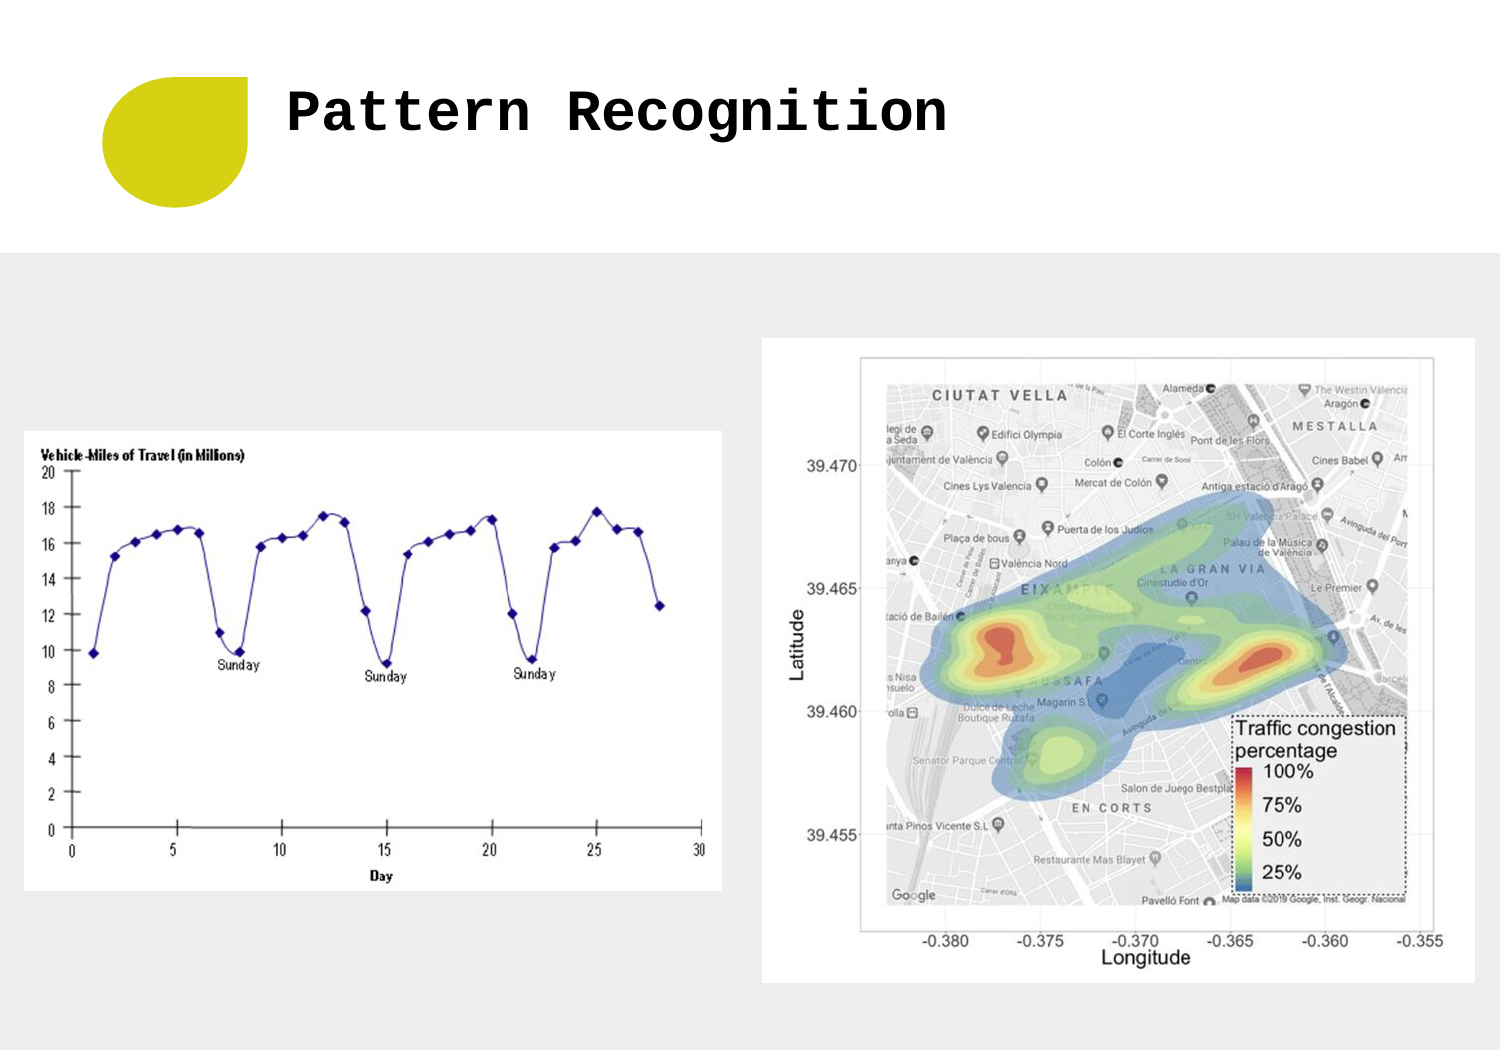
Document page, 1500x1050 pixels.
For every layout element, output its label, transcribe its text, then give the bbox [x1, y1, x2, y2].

title Pattern Recognition [63, 55, 1437, 248]
picture [24, 338, 1476, 984]
